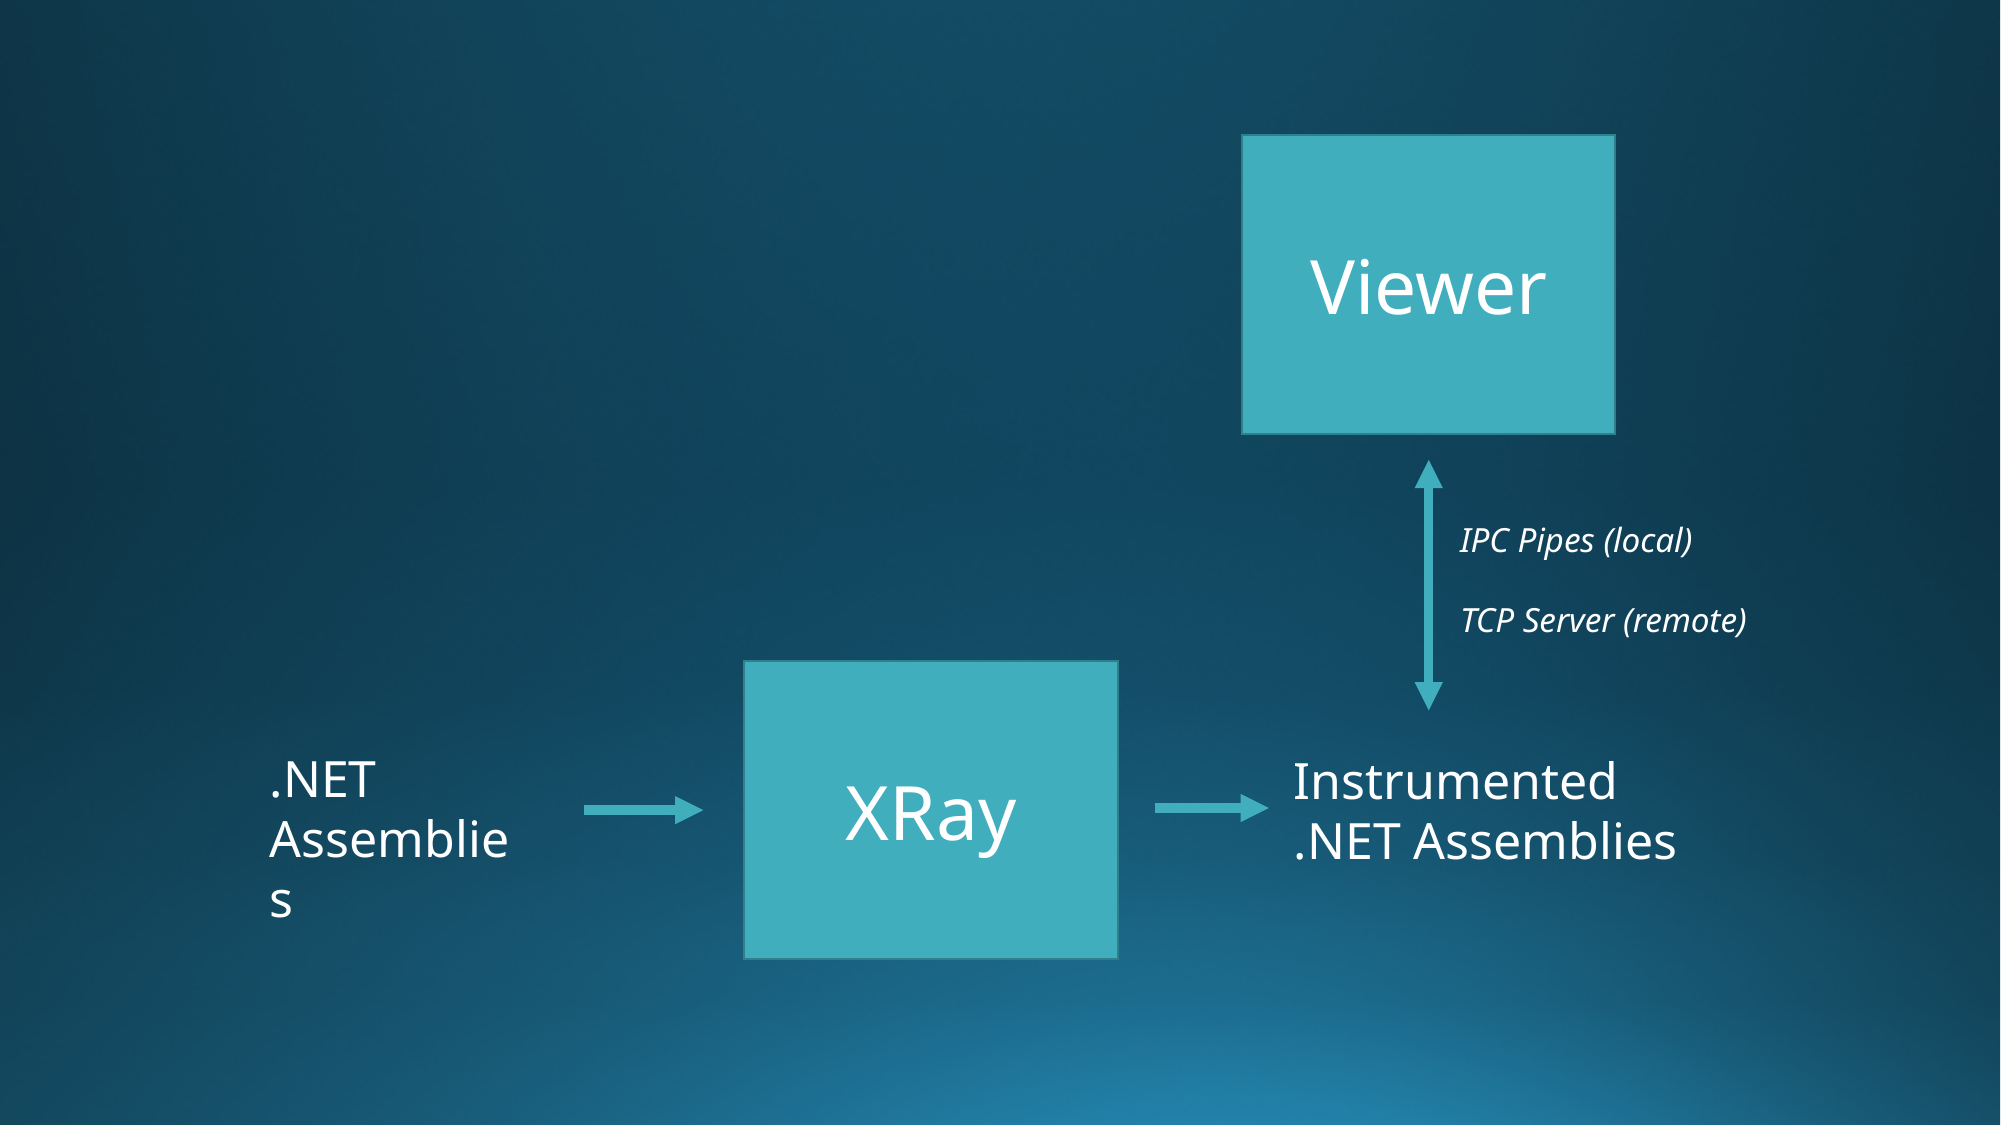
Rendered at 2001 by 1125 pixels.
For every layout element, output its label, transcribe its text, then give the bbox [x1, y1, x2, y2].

text_box .NET Assemblies [255, 739, 548, 935]
text_box Viewer [1241, 134, 1616, 435]
picture [0, 0, 2001, 1125]
text_box IPC Pipes (local) TCP Server (remote) [1445, 511, 1811, 647]
text_box Instrumented .NET Assemblies [1279, 741, 1699, 877]
text_box XRay [743, 660, 1119, 960]
